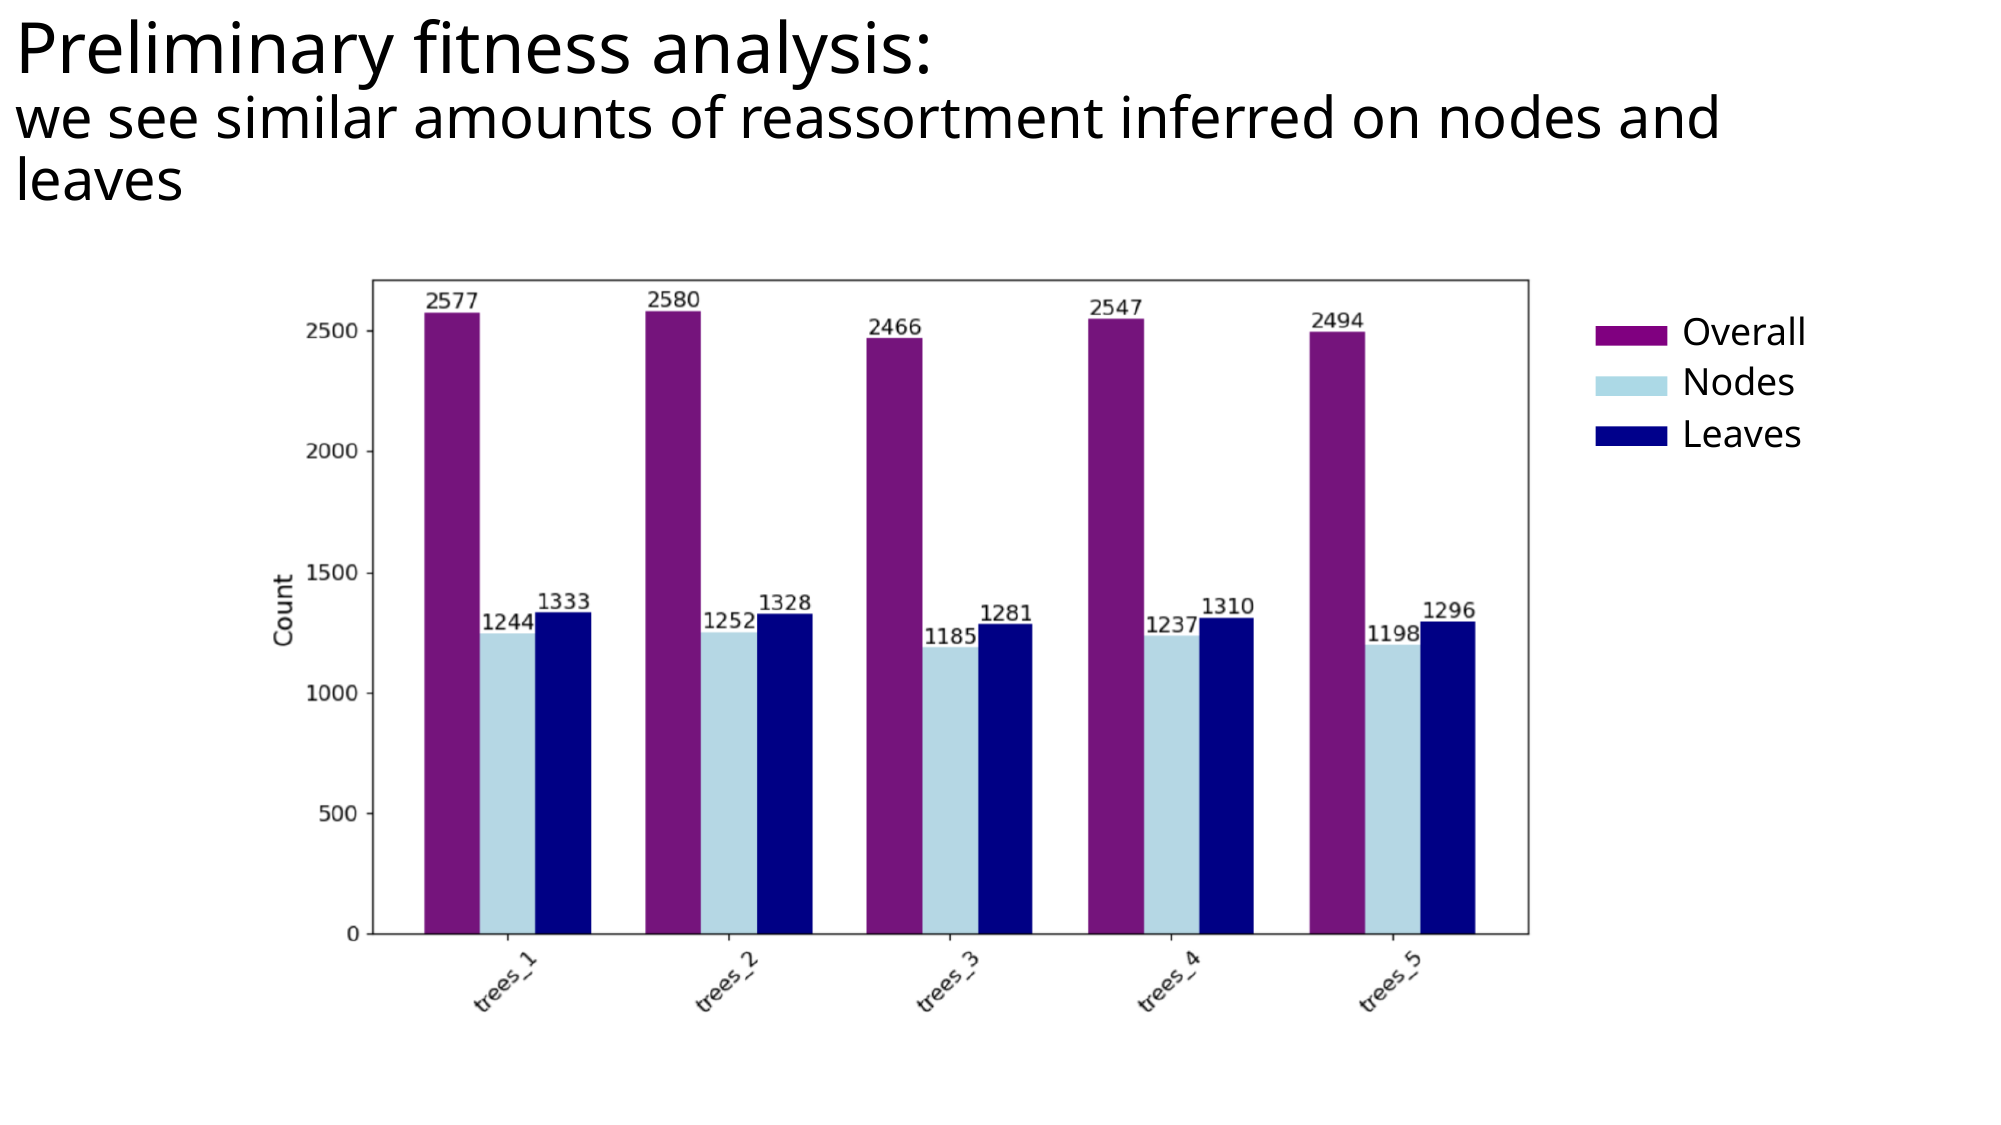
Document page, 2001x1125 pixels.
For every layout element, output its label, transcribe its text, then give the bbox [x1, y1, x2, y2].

text_box [1594, 325, 1667, 347]
picture [272, 266, 1549, 1024]
text_box Nodes [1667, 350, 1879, 402]
title Preliminary fitness analysis: we see similar amounts of reassortment inferred on nodes and leaves [0, 3, 1889, 222]
text_box [1594, 375, 1667, 397]
text_box [1594, 425, 1667, 448]
text_box Leaves [1667, 402, 1879, 463]
text_box Overall [1667, 300, 1879, 350]
